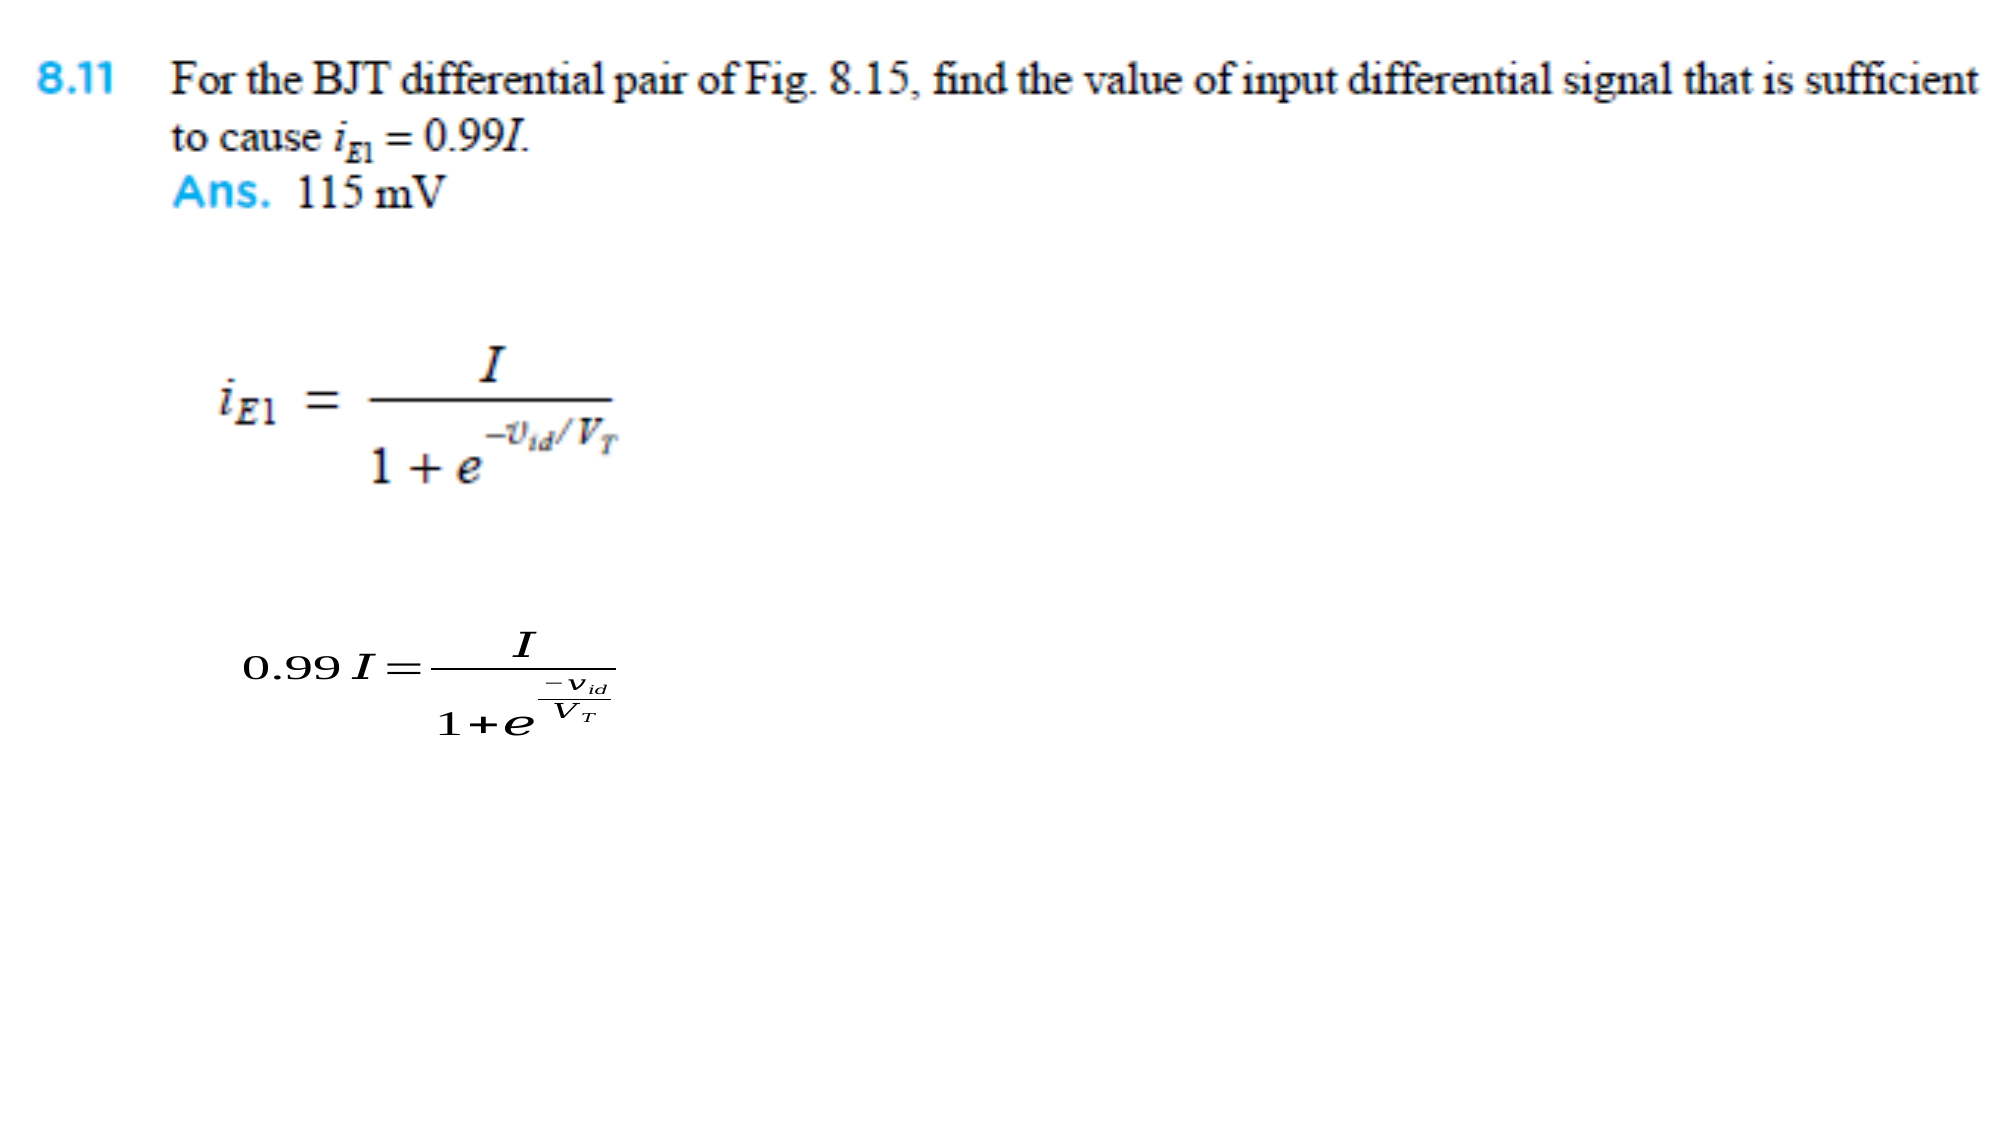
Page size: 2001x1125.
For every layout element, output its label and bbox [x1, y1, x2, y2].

picture [0, 23, 1992, 224]
picture [180, 295, 643, 500]
